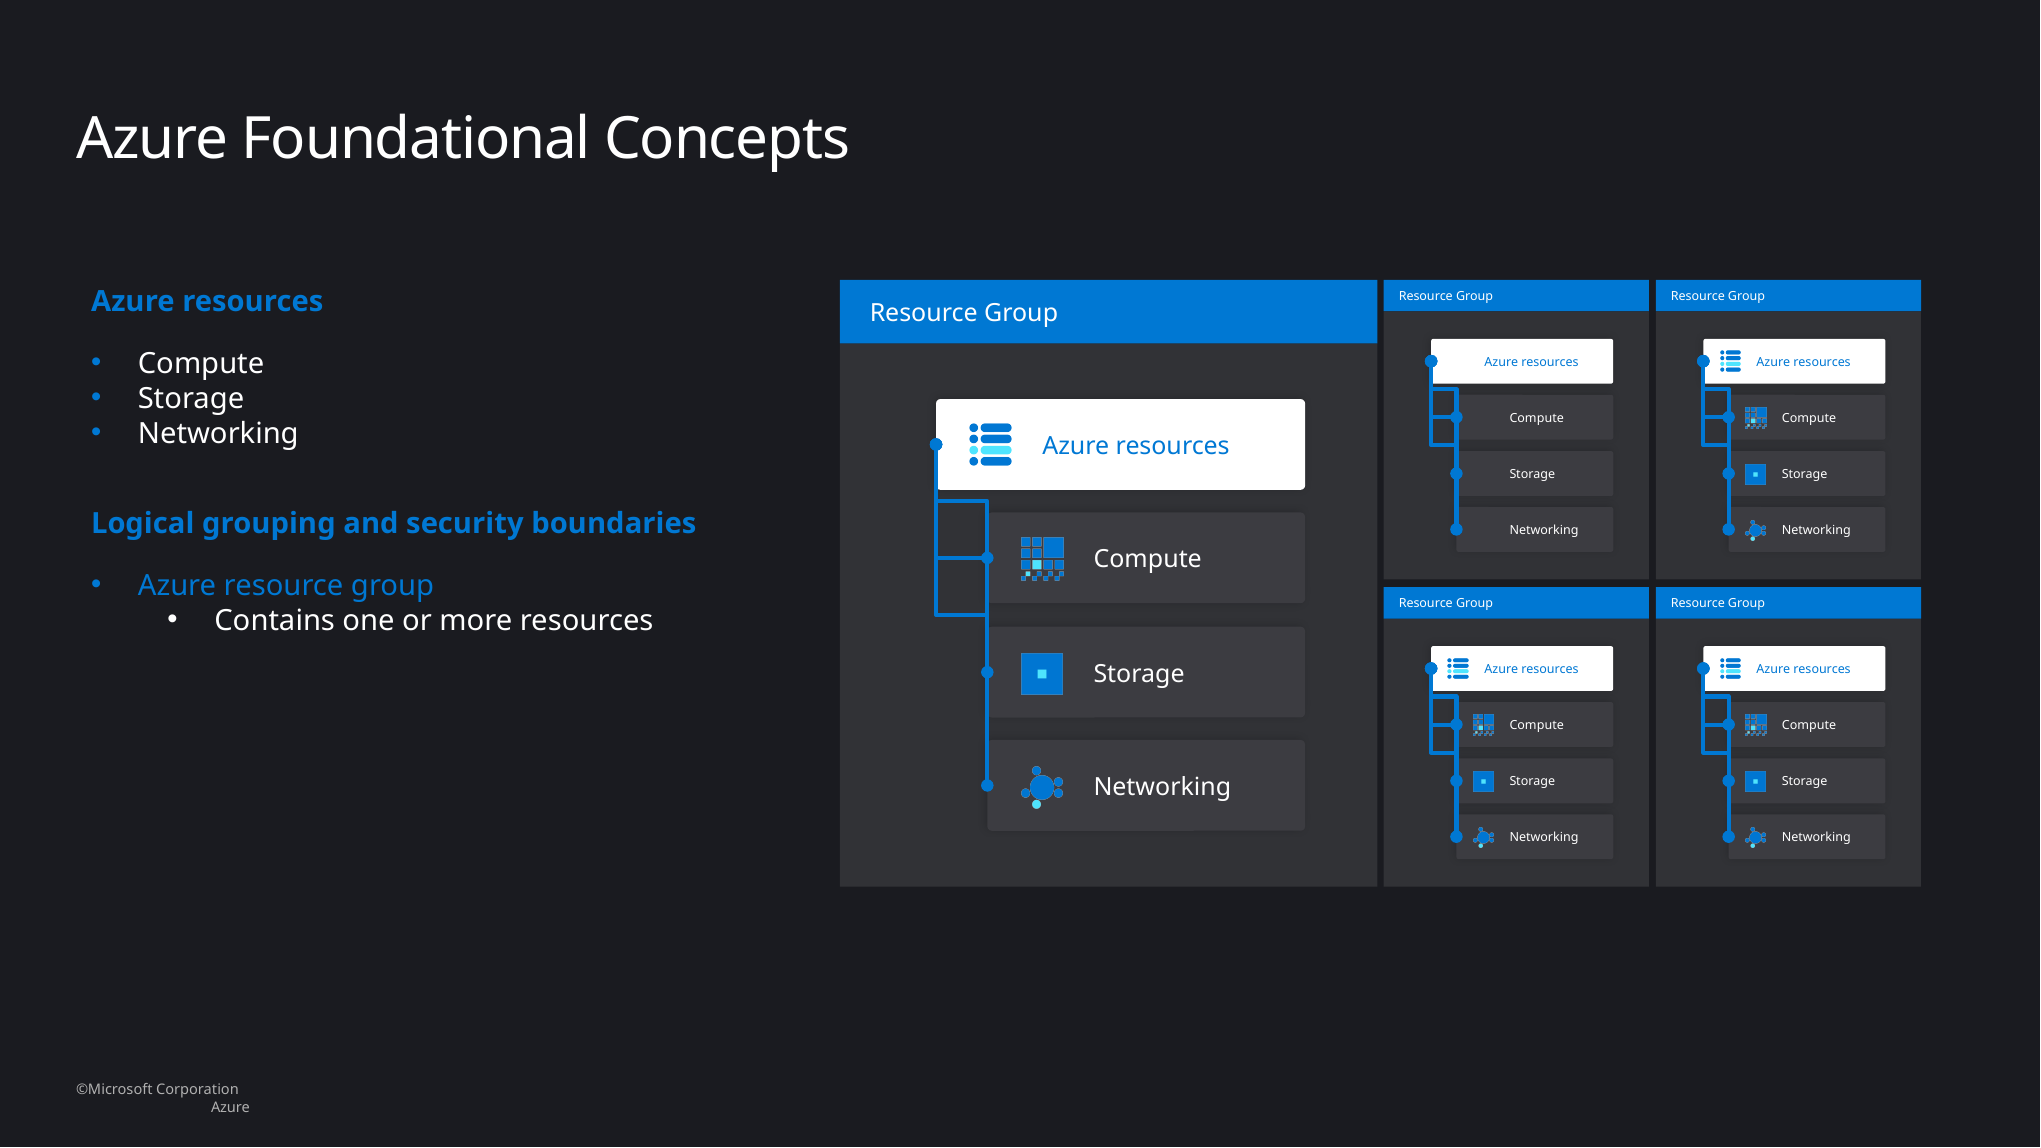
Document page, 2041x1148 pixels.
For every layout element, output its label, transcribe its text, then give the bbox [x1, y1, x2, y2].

text_box Logical grouping and security boundaries [76, 497, 724, 547]
text_box Azure resources [76, 275, 724, 325]
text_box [1383, 279, 1922, 887]
text_box Compute Storage Networking [76, 336, 724, 457]
title Azure Foundational Concepts [76, 103, 1969, 172]
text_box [839, 279, 1378, 887]
text_box Azure resource group Contains one or more resources [76, 558, 724, 679]
